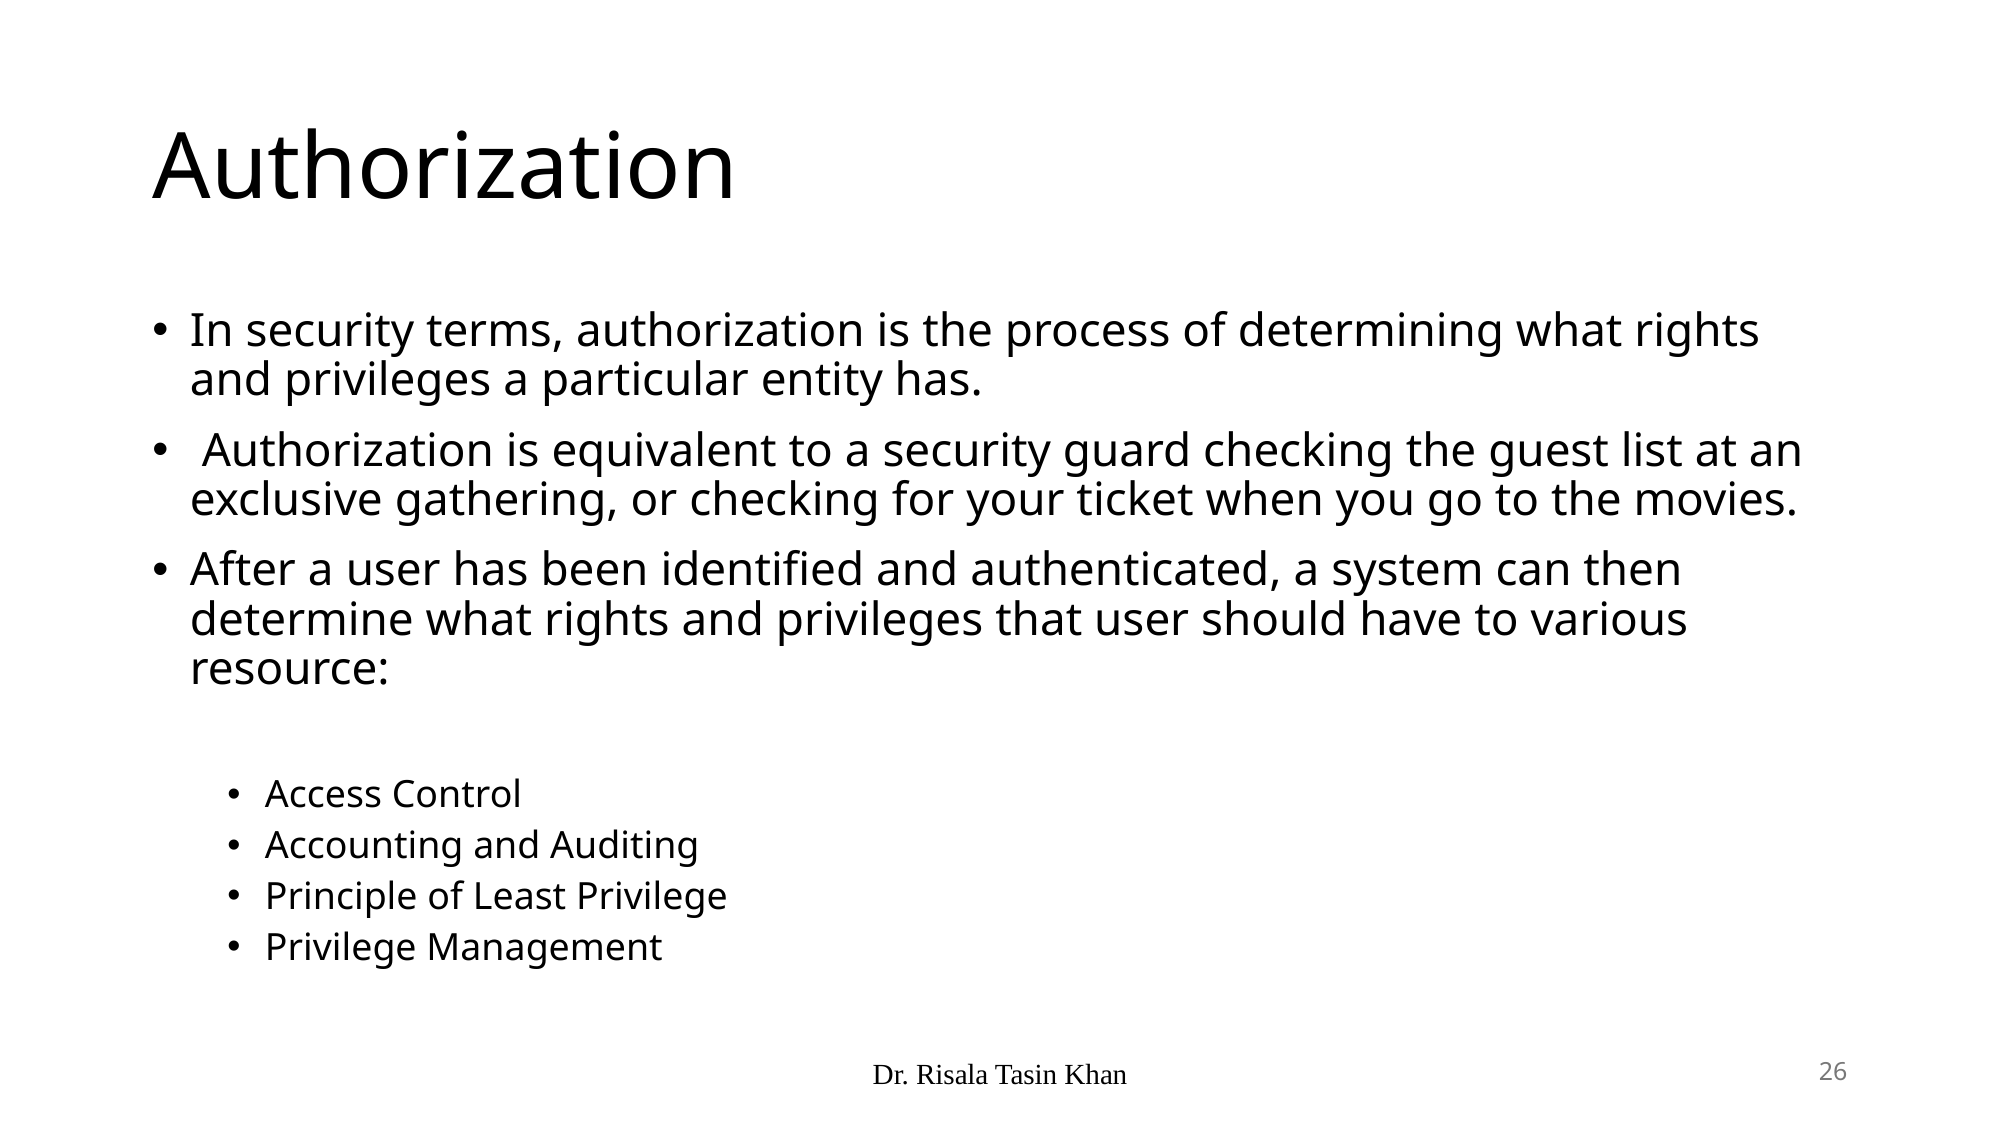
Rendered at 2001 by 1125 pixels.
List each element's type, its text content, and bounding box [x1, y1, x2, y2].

title Authorization [137, 59, 1863, 278]
footer Dr. Risala Tasin Khan [662, 1042, 1338, 1103]
slide_number 26 [1412, 1042, 1863, 1103]
list In security terms, authorization is the process of determining what rights and privileges a particular entity has. Authorization is equivalent to a security guard checking the guest list at an exclusive gathering, or checking for your ticket when you go to the movies. After a user has been identified and authenticated, a system can then determine what rights and privileges that user should have to various resource: Access Control Accounting and Auditing Principle of Least Privilege Privilege Management [137, 299, 1863, 1014]
